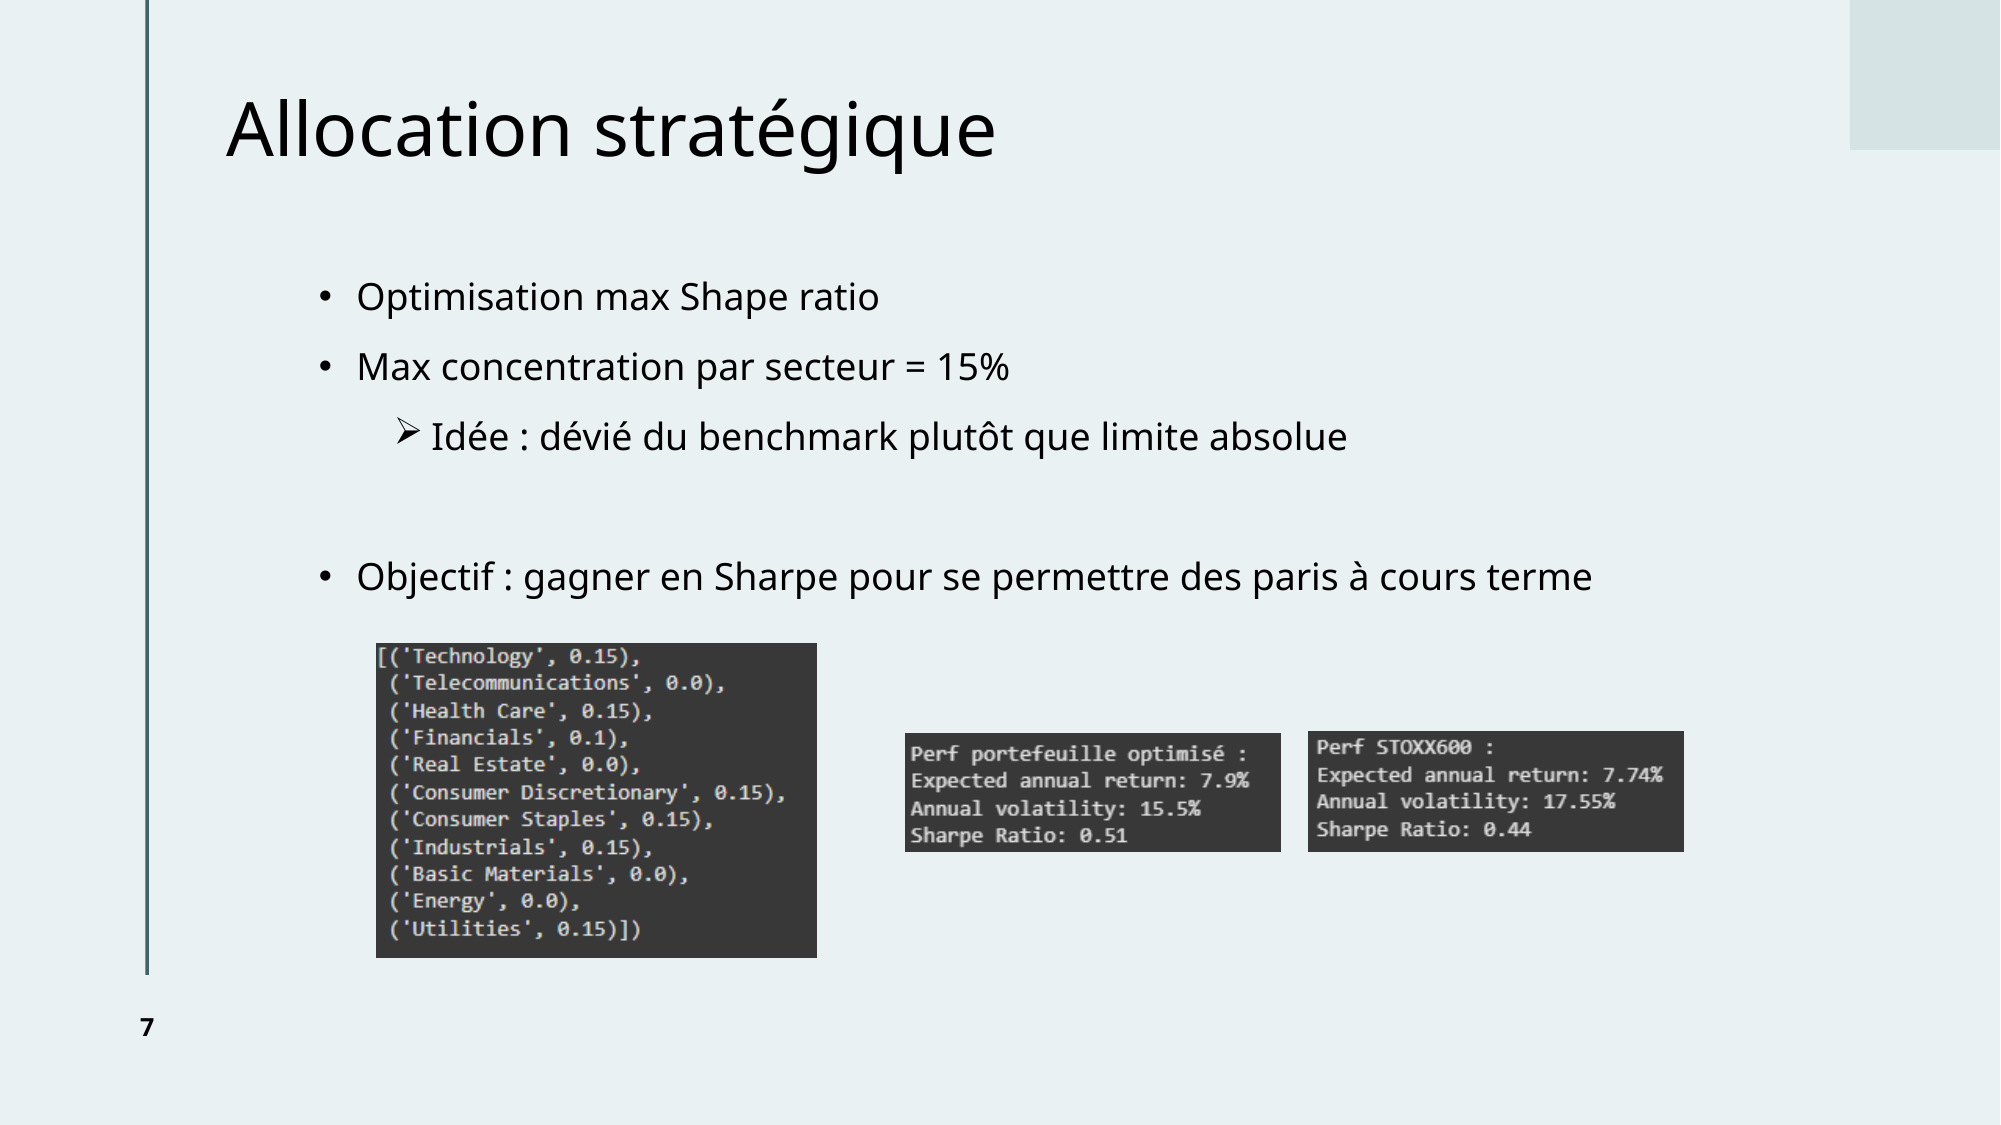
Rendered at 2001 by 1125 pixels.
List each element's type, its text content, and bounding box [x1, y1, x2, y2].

picture [905, 733, 1281, 853]
picture [1308, 731, 1684, 853]
slide_number 7 [67, 975, 227, 1082]
text_box Optimisation max Shape ratio Max concentration par secteur = 15% Idée : dévié du benchmark plutôt que limite absolue Objectif : gagner en Sharpe pour se permettre des paris à cours terme [318, 272, 1735, 620]
picture [376, 643, 817, 958]
title Allocation stratégique [226, 69, 1735, 196]
